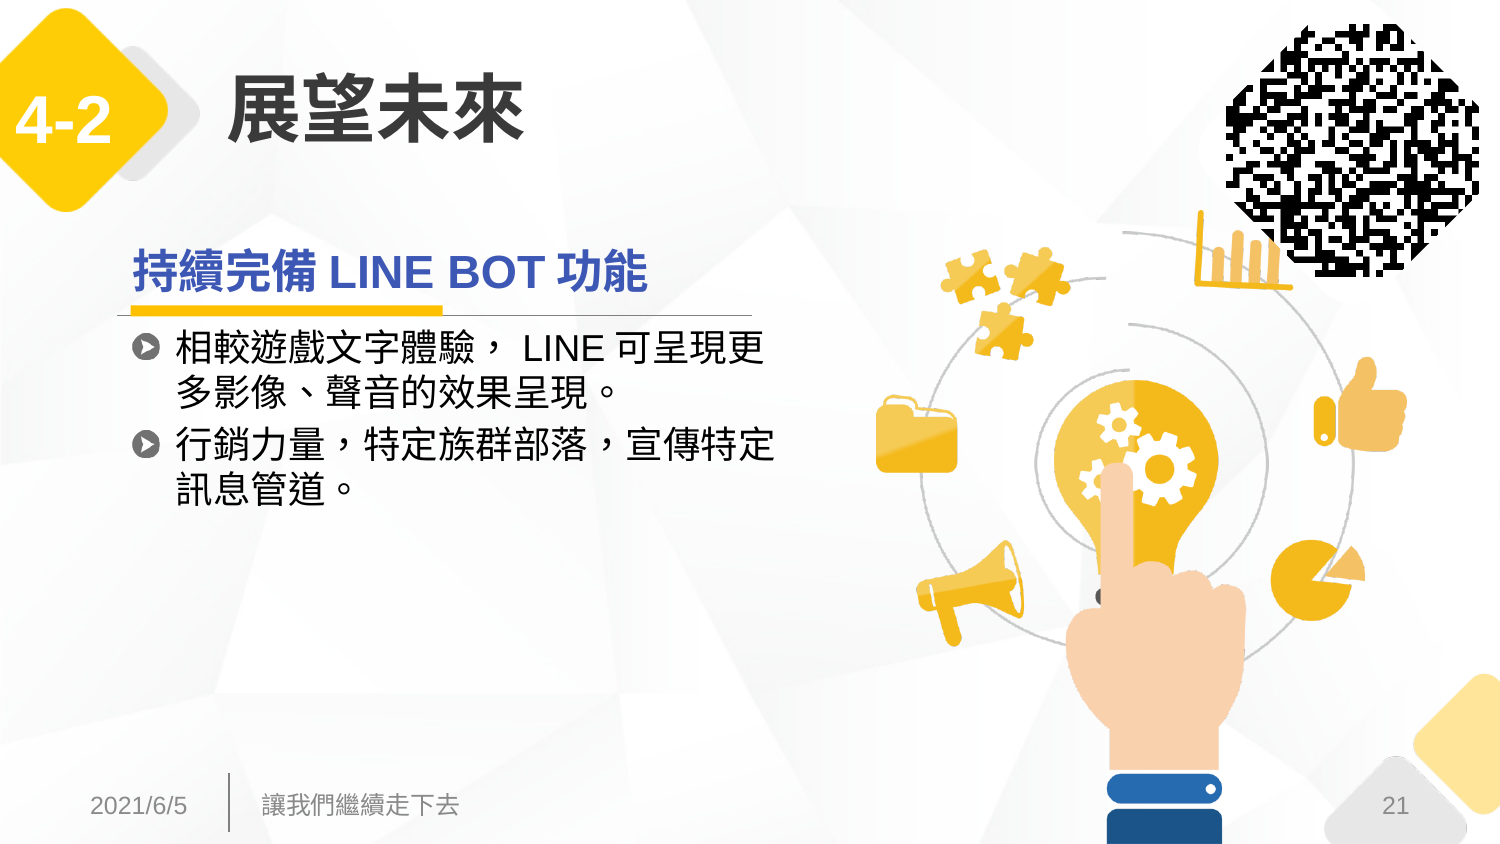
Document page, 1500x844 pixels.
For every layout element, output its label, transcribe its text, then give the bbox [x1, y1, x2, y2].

title 展望未來 [210, 23, 1193, 189]
picture [0, 0, 1500, 844]
list 持續完備LINE BOT功能 [117, 234, 809, 306]
slide_number 21 [1074, 782, 1425, 828]
list 相較遊戲文字體驗，LINE可呈現更多影像、聲音的效果呈現。 行銷力量，特定族群部落，宣傳特定訊息管道。 [117, 316, 809, 762]
list 讓我們繼續走下去 [246, 782, 633, 828]
list 4-2 [0, 57, 129, 176]
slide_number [75, 782, 233, 828]
